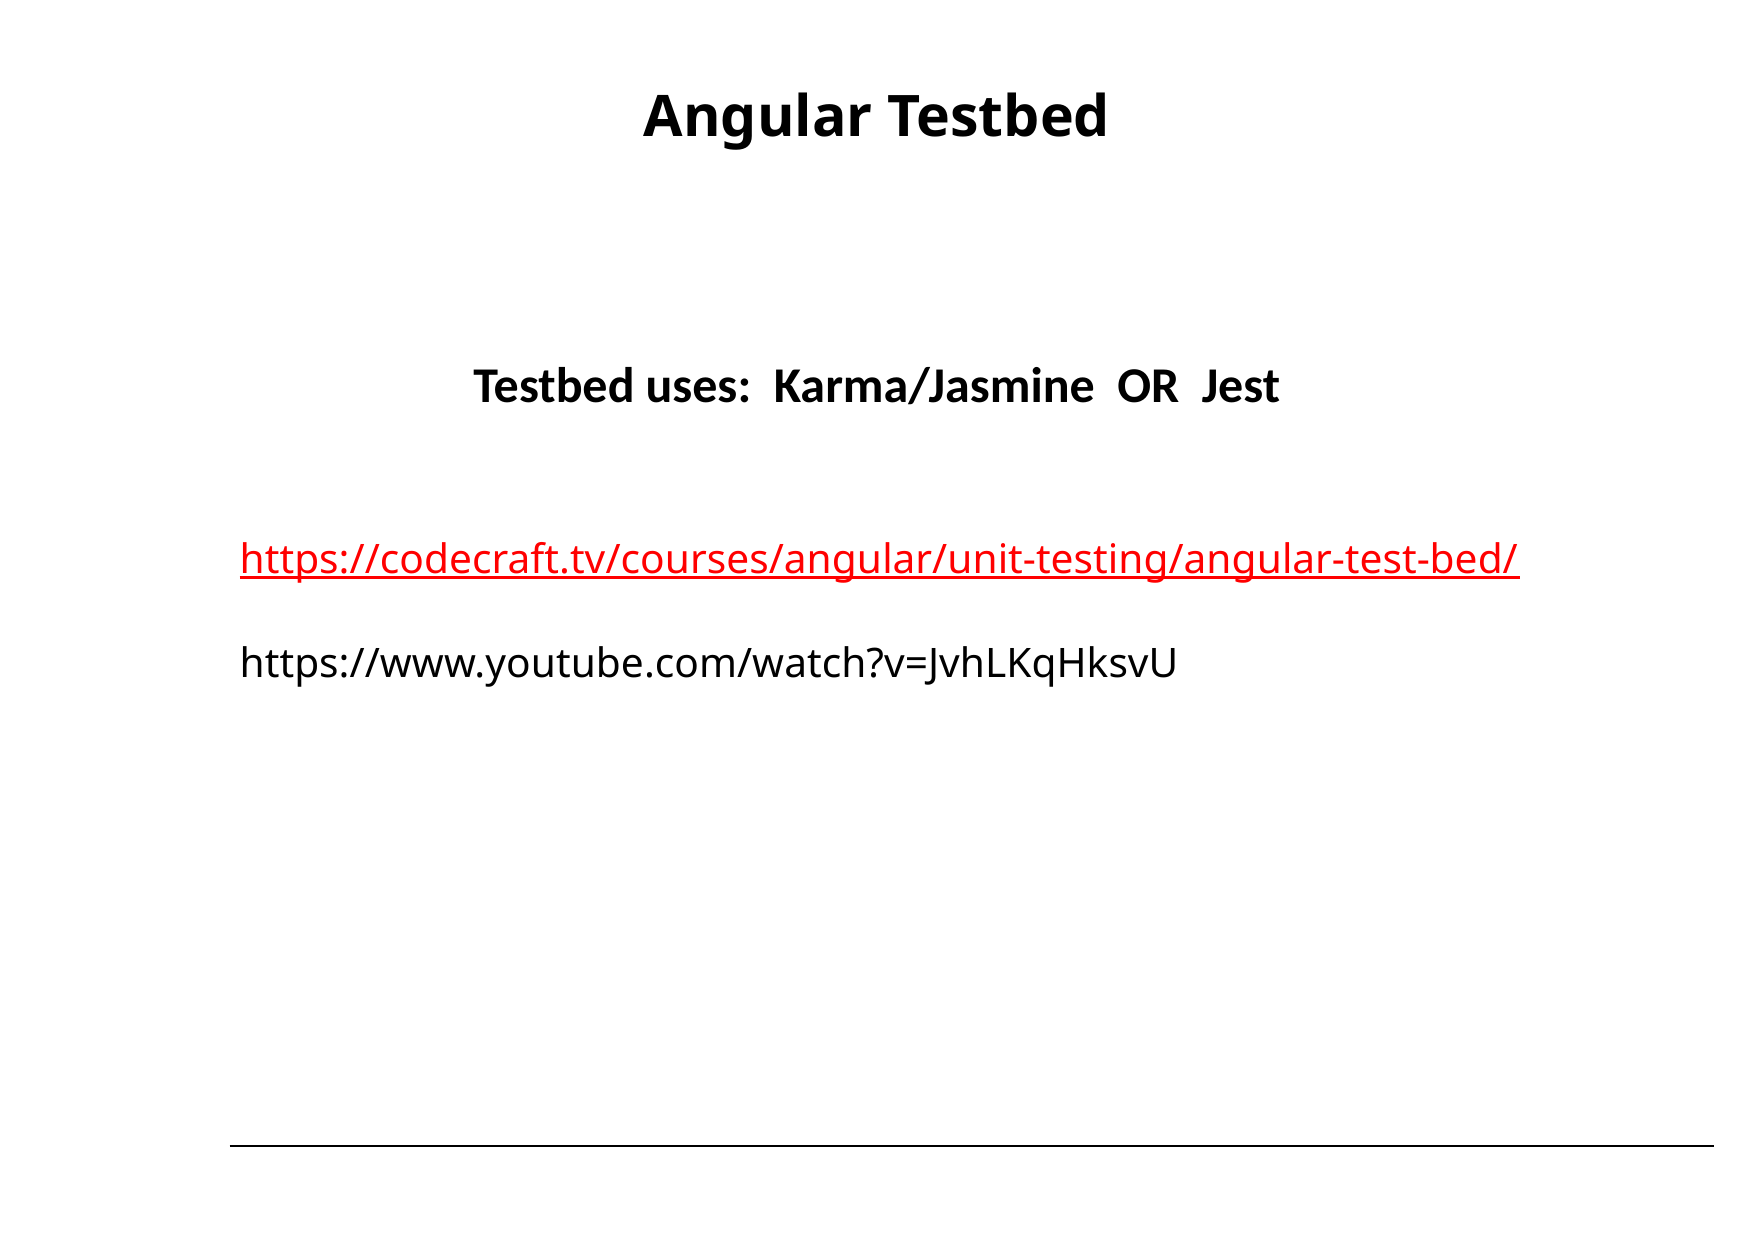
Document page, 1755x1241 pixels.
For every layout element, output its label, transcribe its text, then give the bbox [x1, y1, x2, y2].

title Angular Testbed [75, 79, 1679, 149]
list https://codecraft.tv/courses/angular/unit-testing/angular-test-bed/ https://www.youtube.com/watch?v=JvhLKqHksvU [239, 532, 1699, 681]
text_box Testbed uses: Karma/Jasmine OR Jest [414, 345, 1340, 420]
